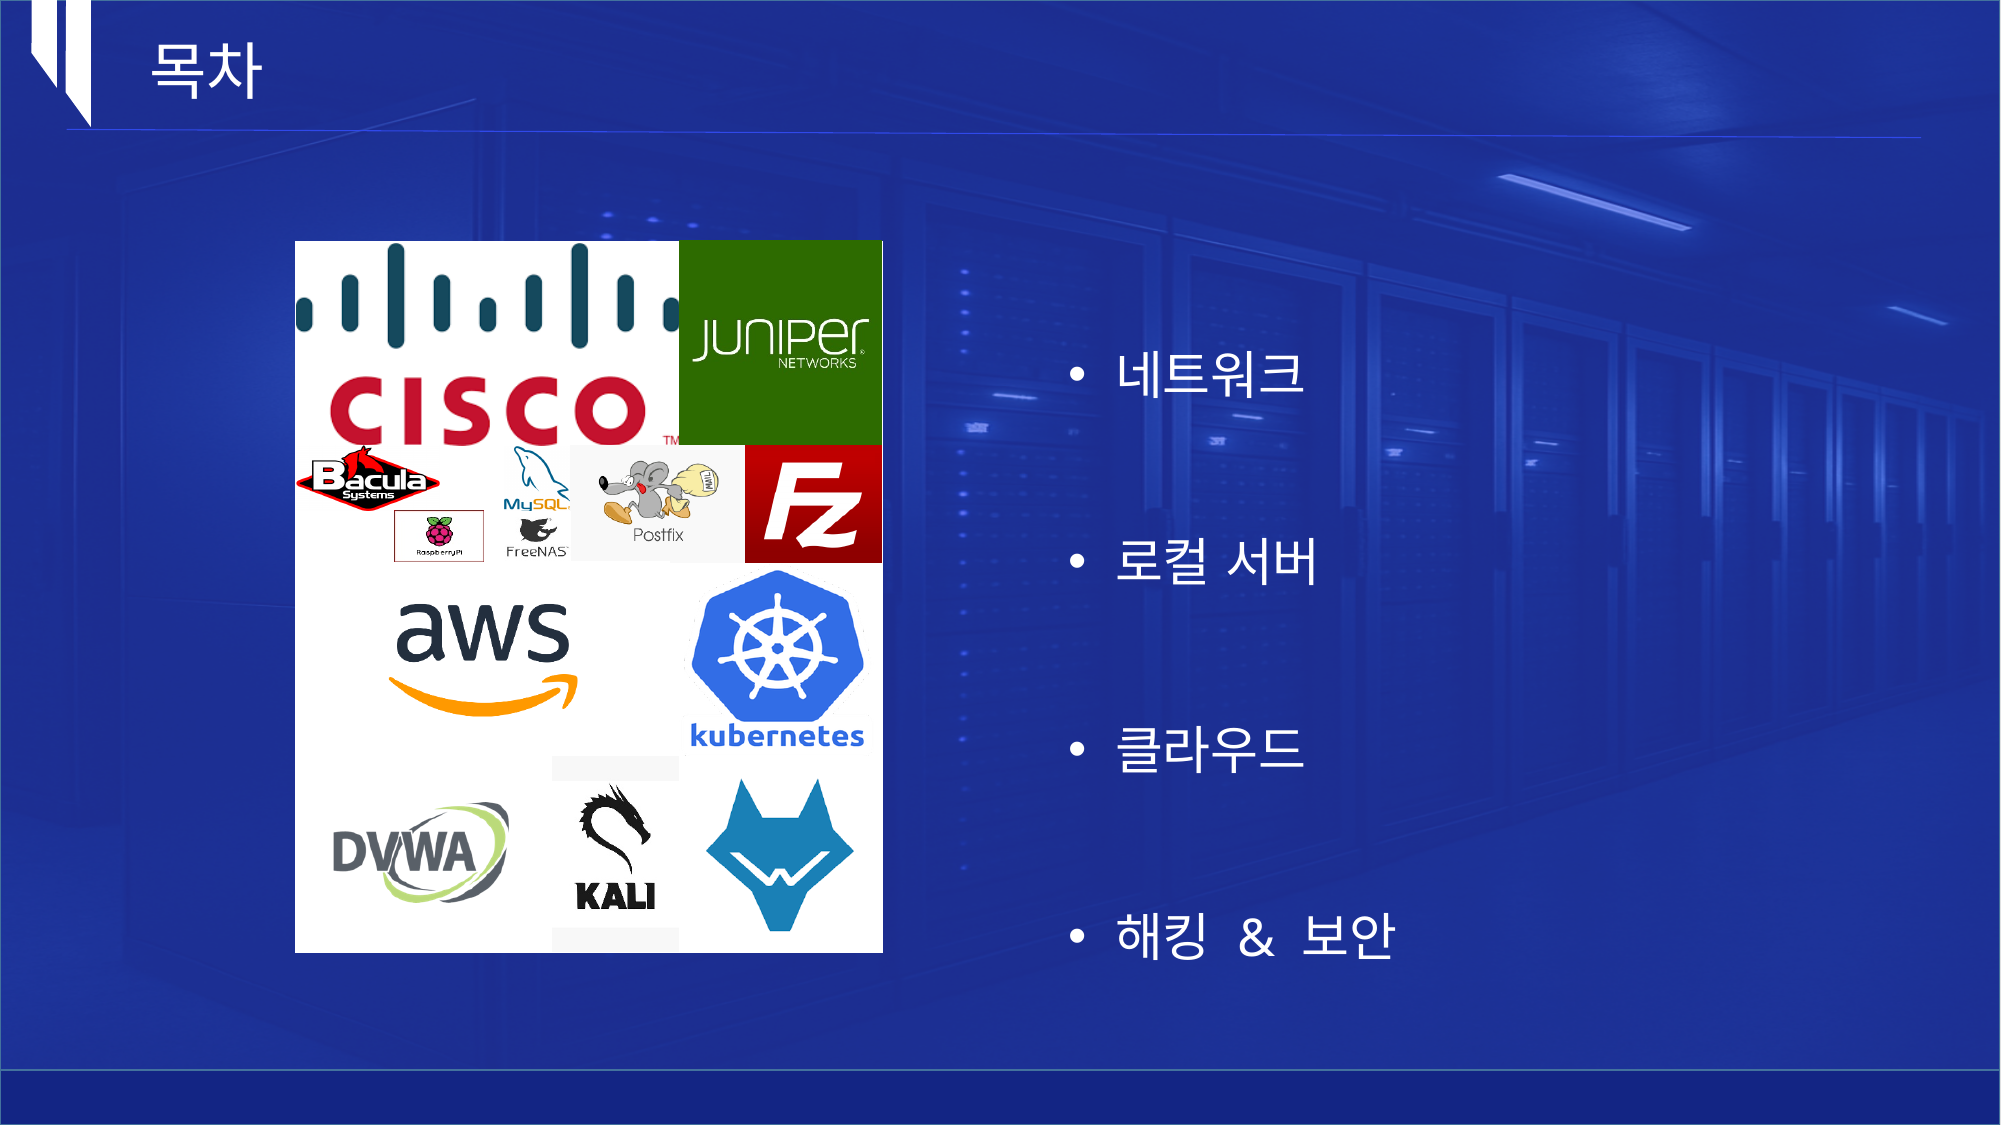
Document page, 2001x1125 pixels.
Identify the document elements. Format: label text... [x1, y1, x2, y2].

text_box 목차 [134, 24, 965, 115]
text_box [31, 0, 57, 88]
text_box [0, 0, 2000, 1069]
text_box 네트워크 로컬 서버 클라우드 해킹 & 보안 [1053, 210, 1869, 975]
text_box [296, 240, 883, 952]
text_box [0, 1069, 2000, 1125]
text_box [66, 129, 1922, 138]
text_box [65, 0, 91, 128]
